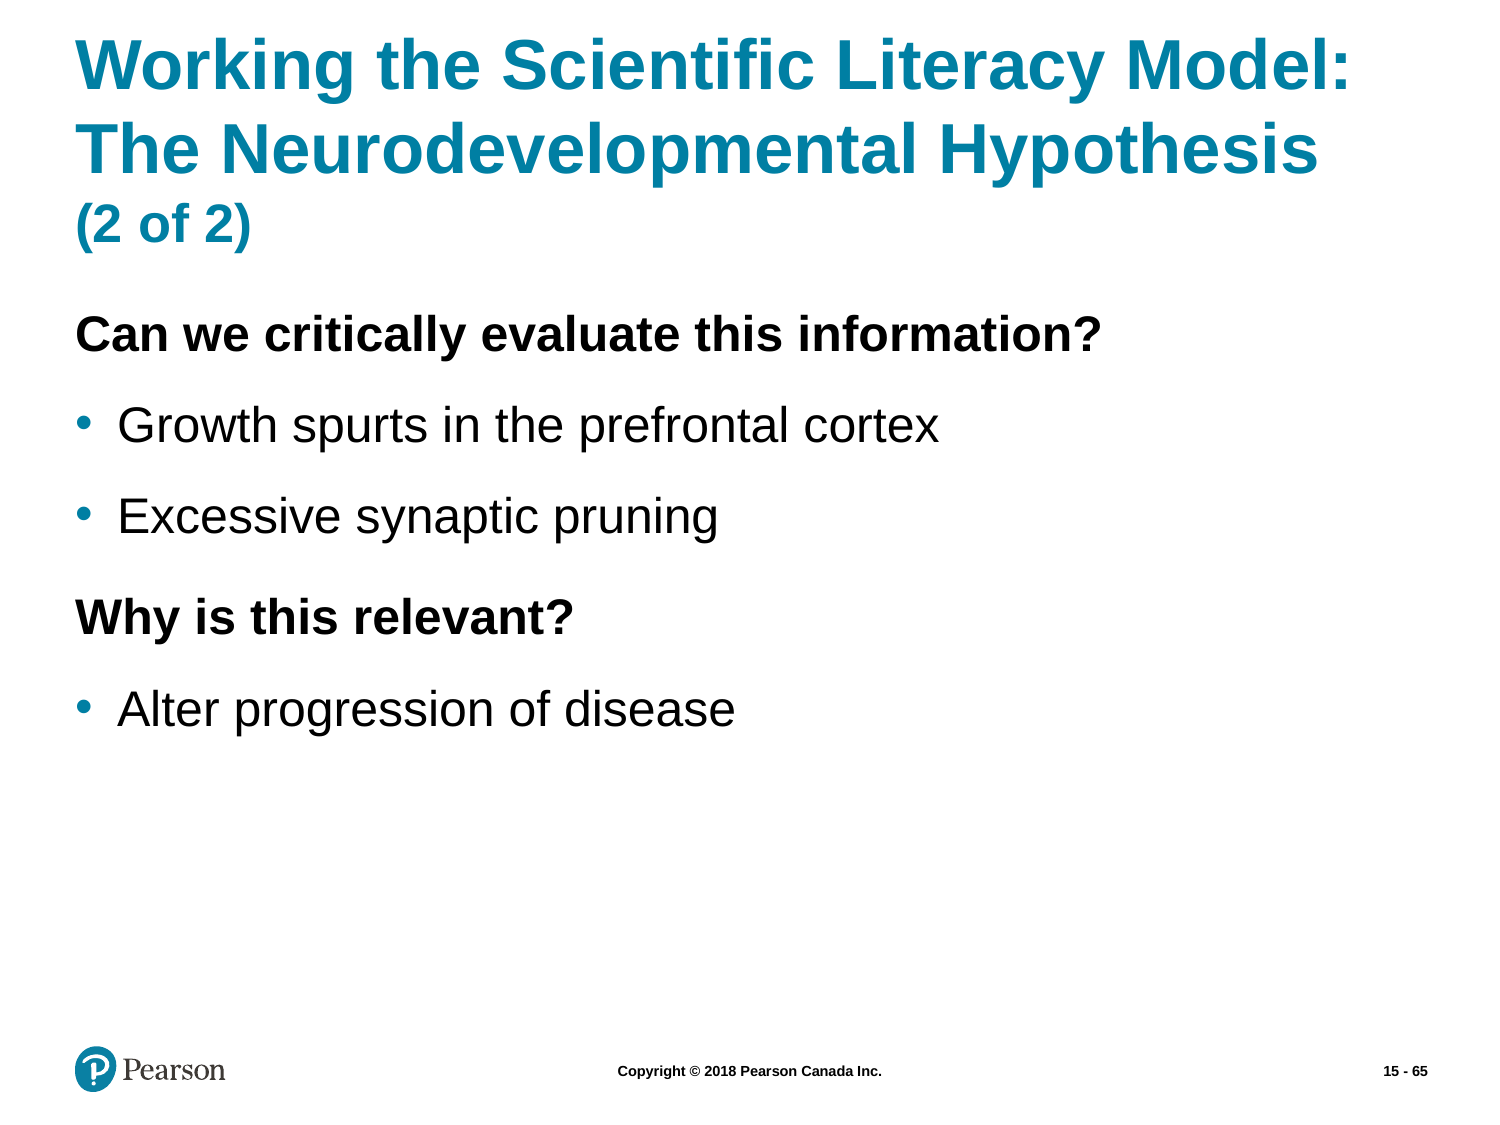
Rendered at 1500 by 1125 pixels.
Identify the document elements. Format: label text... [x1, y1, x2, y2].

list Can we critically evaluate this information? Growth spurts in the prefrontal cortex Excessive synaptic pruning [75, 301, 1425, 546]
list Why is this relevant? Alter progression of disease [75, 584, 1425, 738]
title Working the Scientific Literacy Model: The Neurodevelopmental Hypothesis (2 of 2) [75, 9, 1425, 262]
